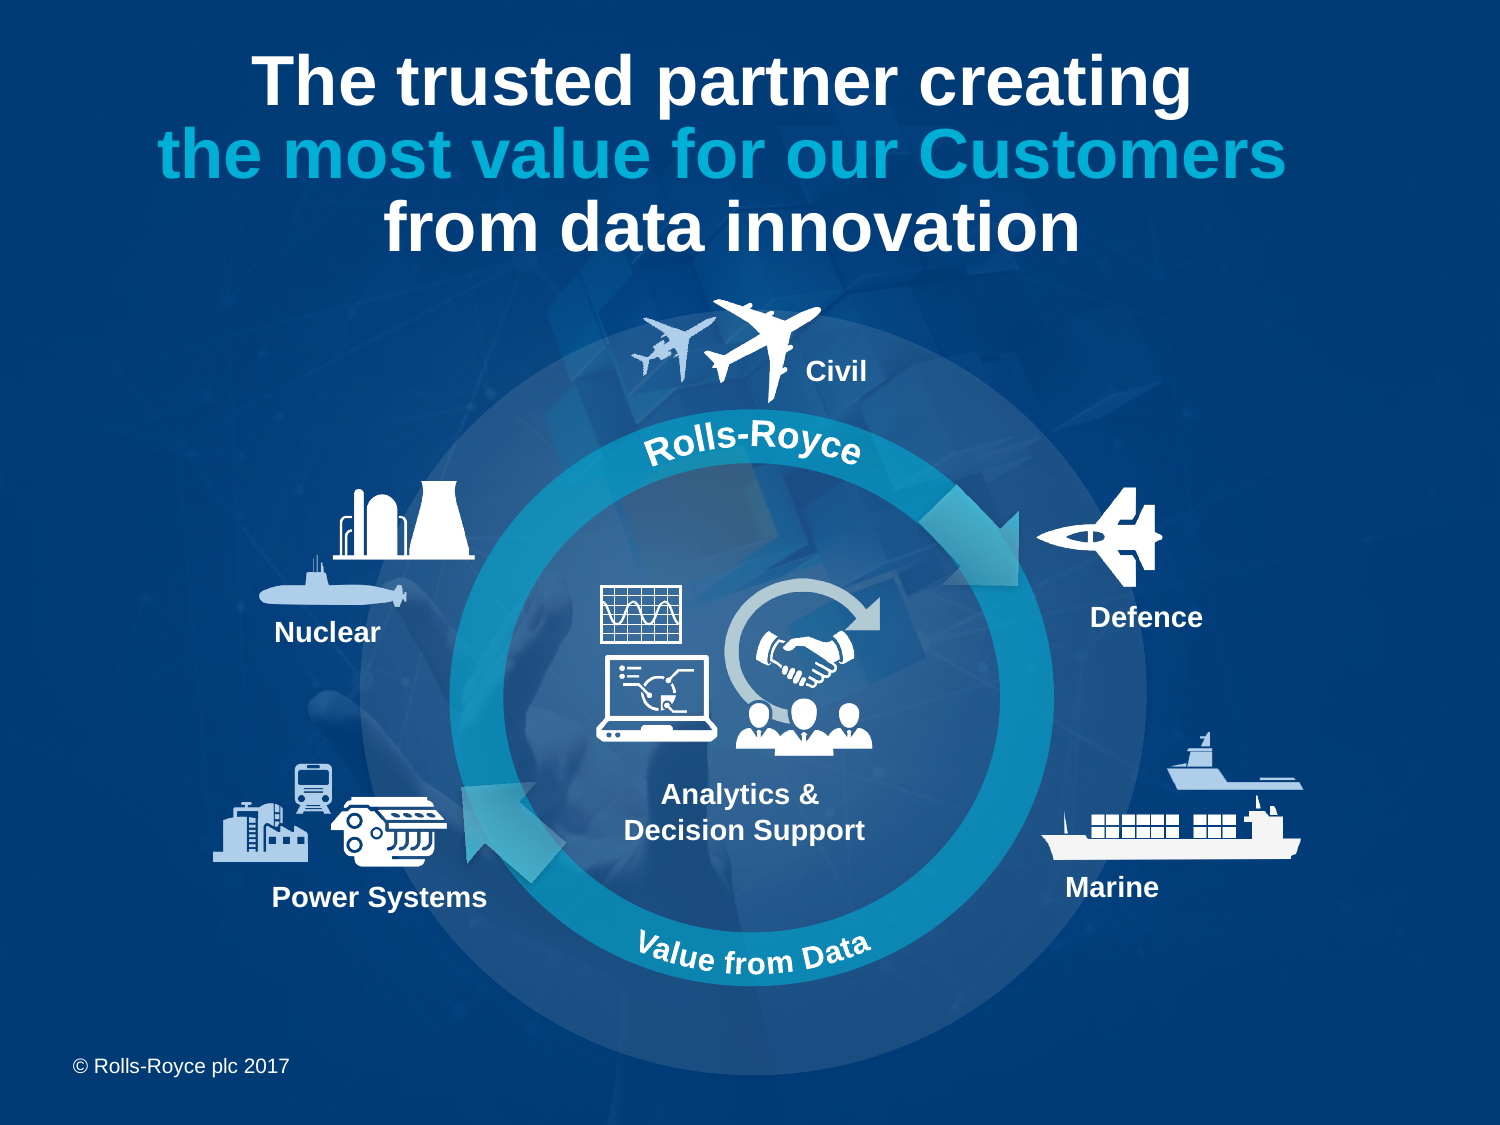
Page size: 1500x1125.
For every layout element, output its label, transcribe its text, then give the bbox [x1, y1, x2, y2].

text_box The trusted partner creating the most value for our Customers from data innovation [27, 39, 1433, 356]
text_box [213, 267, 1371, 1125]
